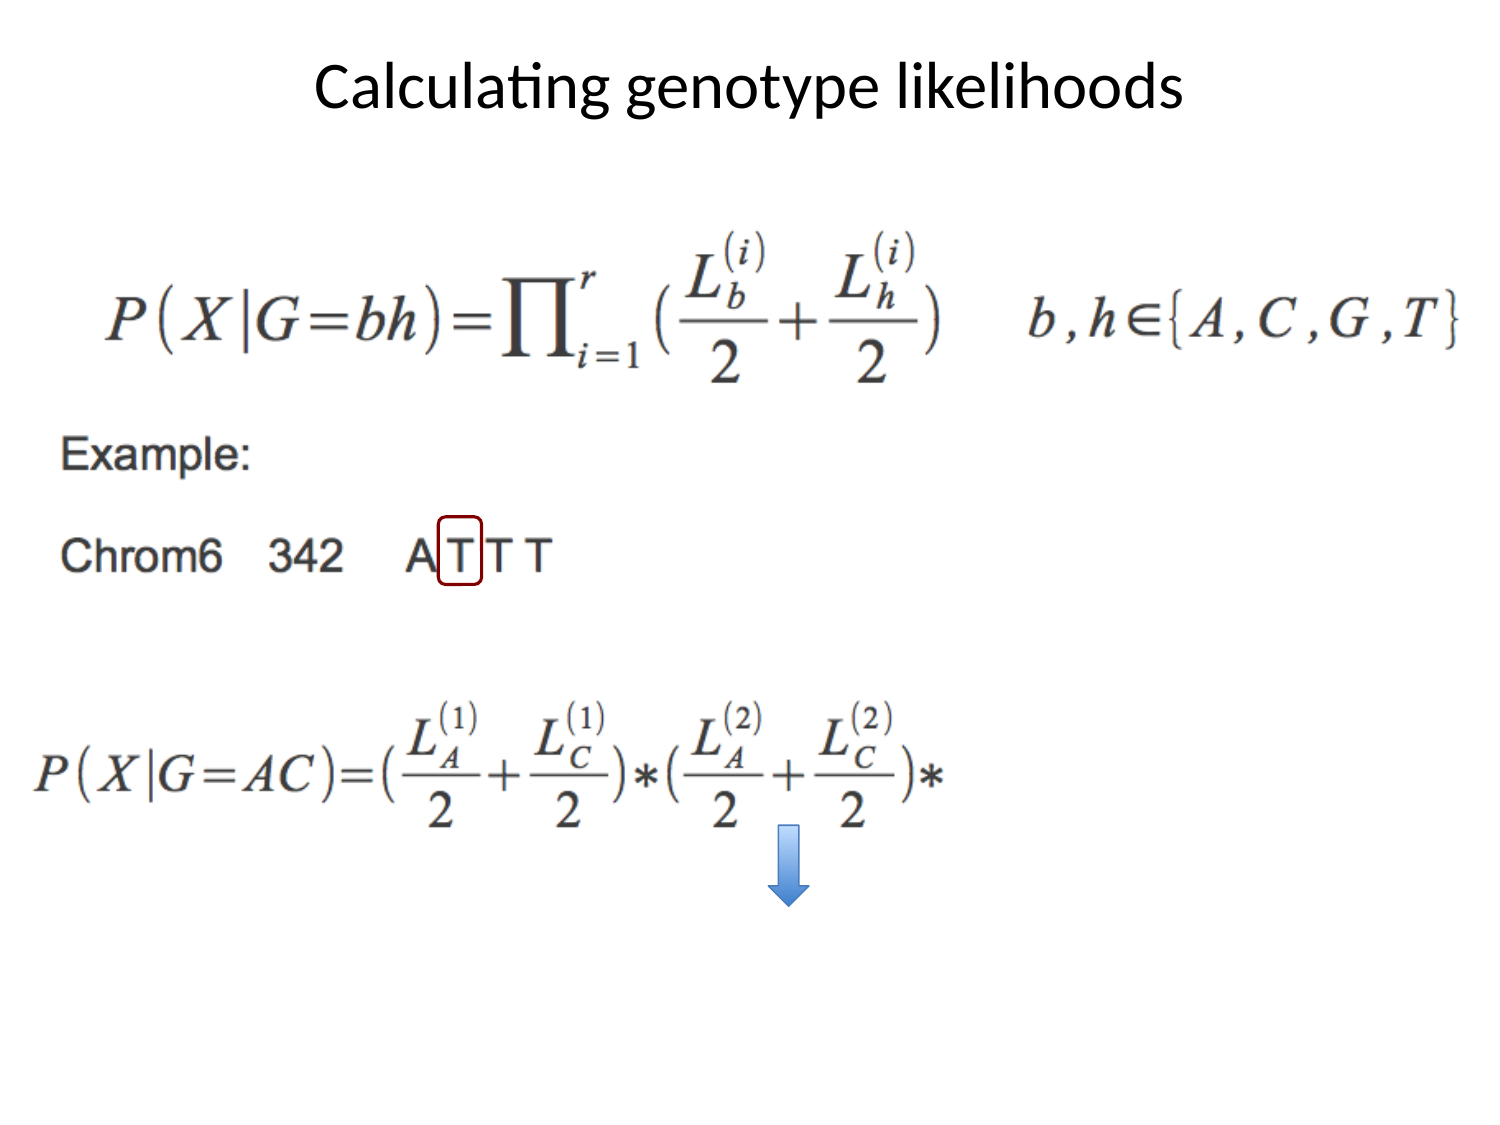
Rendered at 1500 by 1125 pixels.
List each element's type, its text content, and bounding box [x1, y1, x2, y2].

picture [0, 201, 1500, 923]
title Calculating genotype likelihoods [75, 0, 1425, 176]
